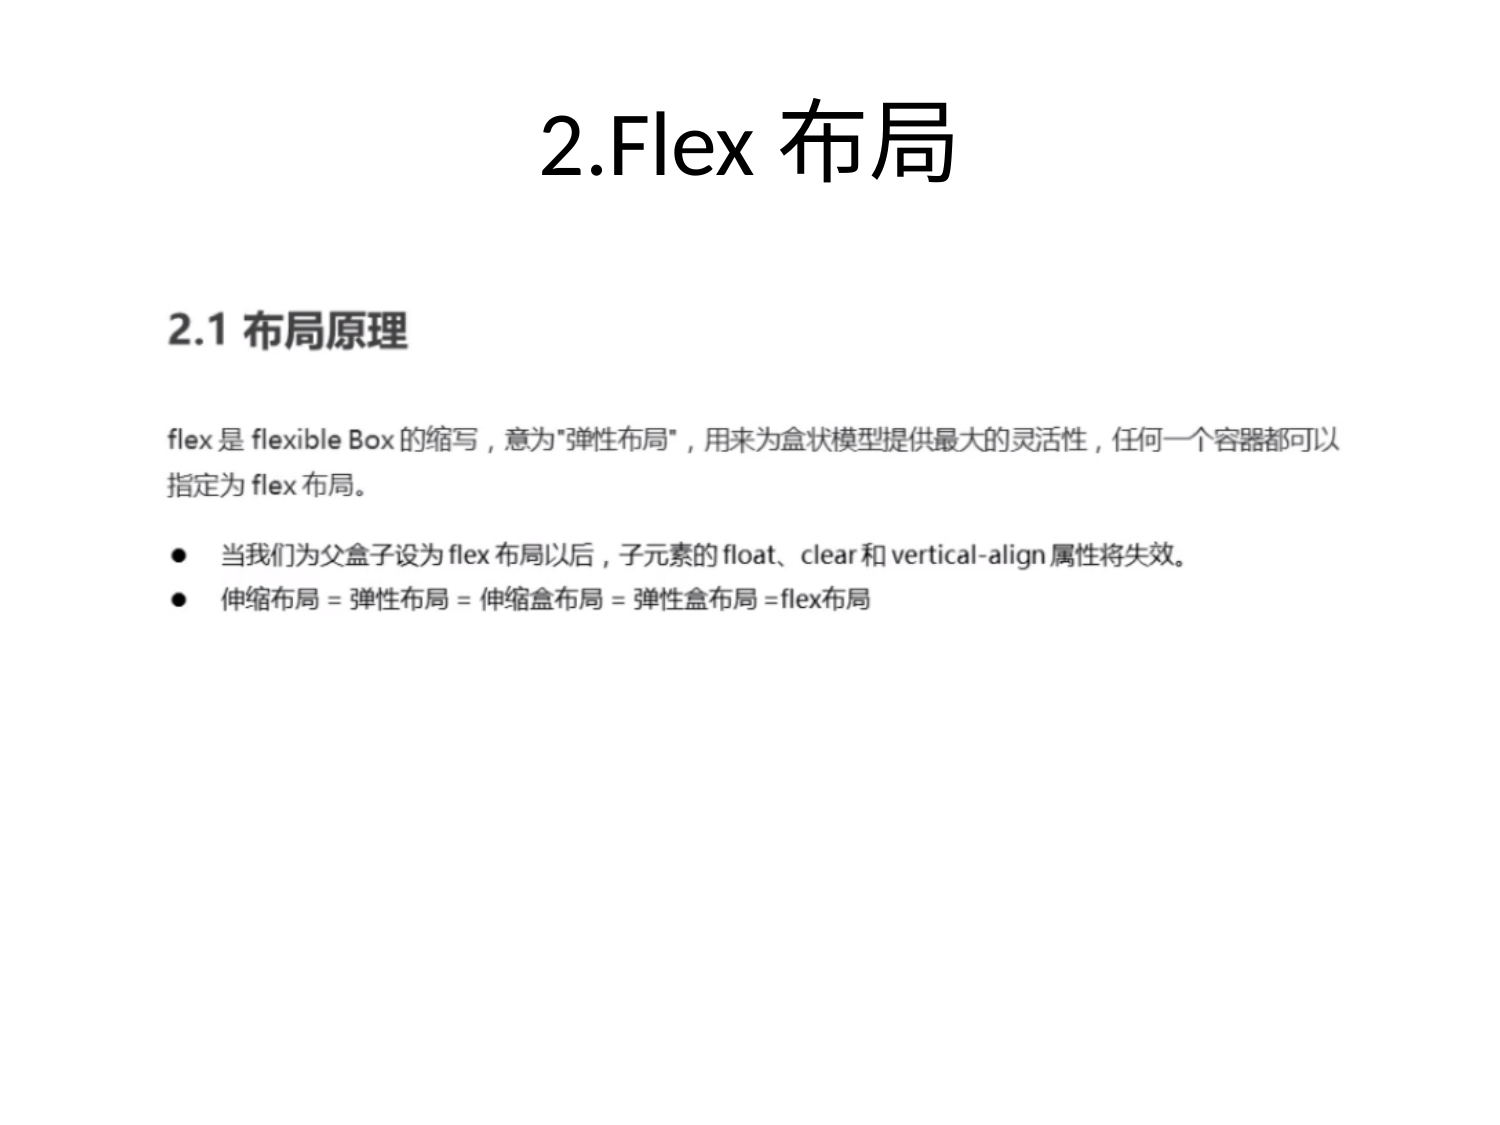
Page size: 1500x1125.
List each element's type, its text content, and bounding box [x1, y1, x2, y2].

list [100, 290, 1451, 629]
title 2.Flex布局 [75, 45, 1425, 233]
